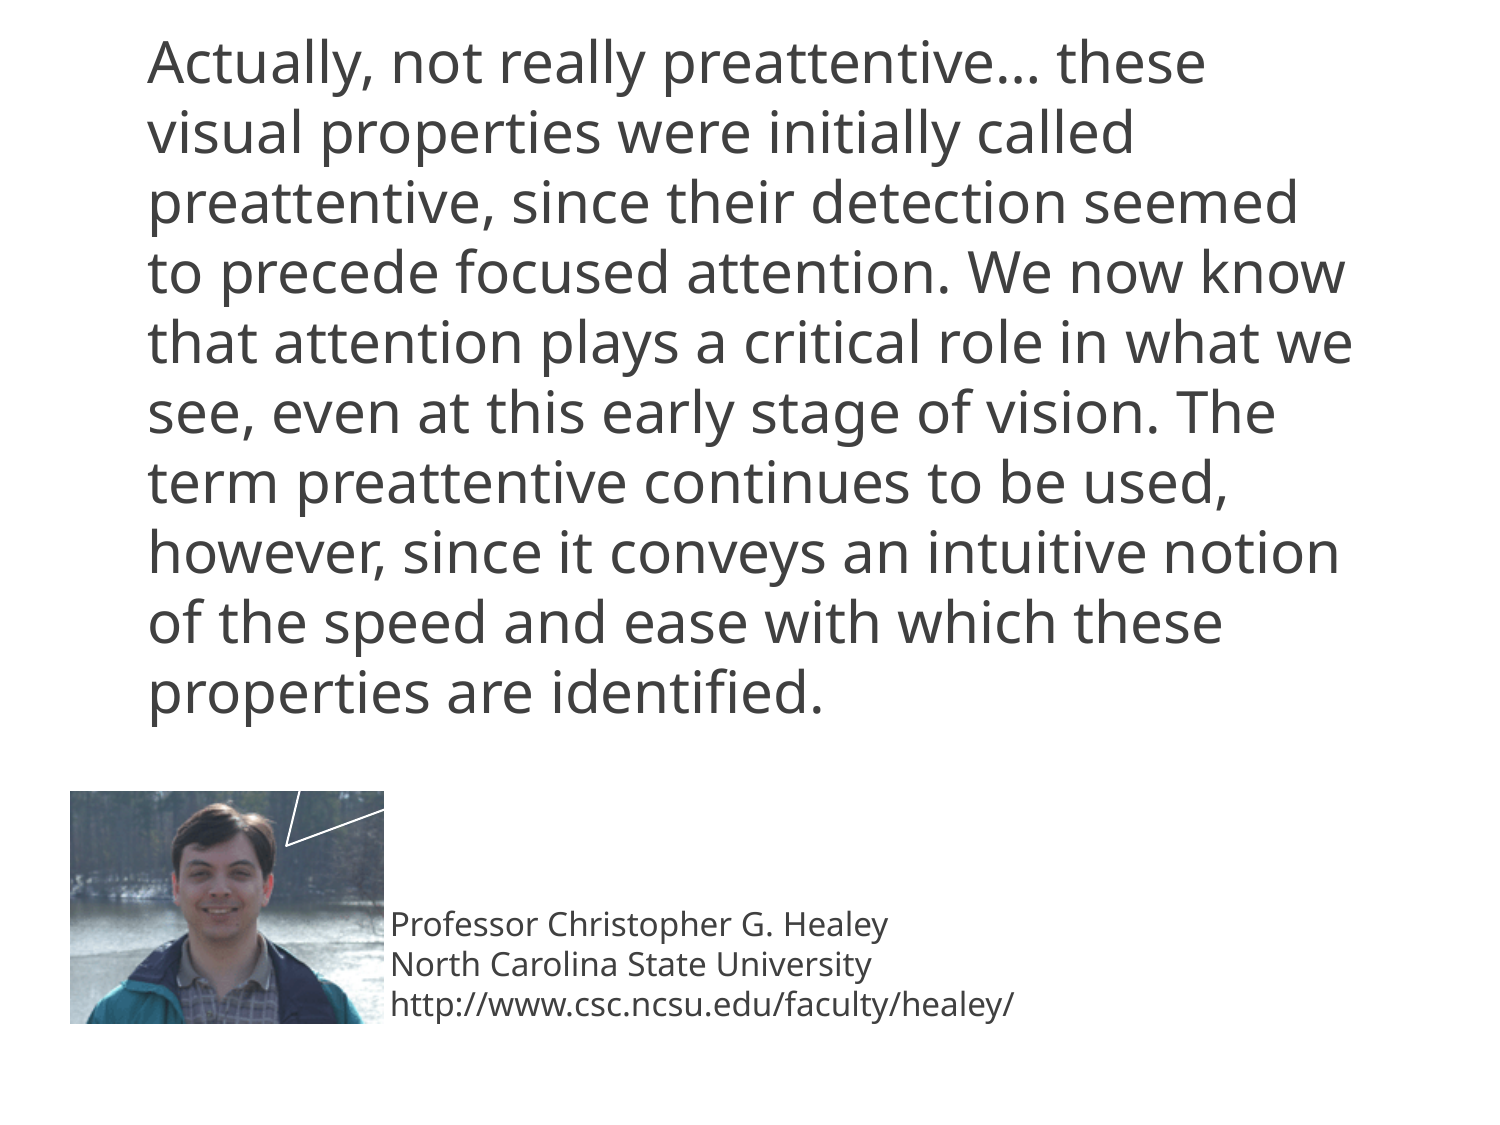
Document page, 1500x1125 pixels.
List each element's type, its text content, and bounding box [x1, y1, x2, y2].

text_box Professor Christopher G. Healey North Carolina State University http://www.csc.ncsu.edu/faculty/healey/ [386, 896, 1500, 1031]
text_box Actually, not really preattentive… these visual properties were initially called preattentive, since their detection seemed to precede focused attention. We now know that attention plays a critical role in what we see, even at this early stage of vision. The term preattentive continues to be used, however, since it conveys an intuitive notion of the speed and ease with which these properties are identified. [97, 35, 1415, 811]
picture [70, 790, 384, 1025]
